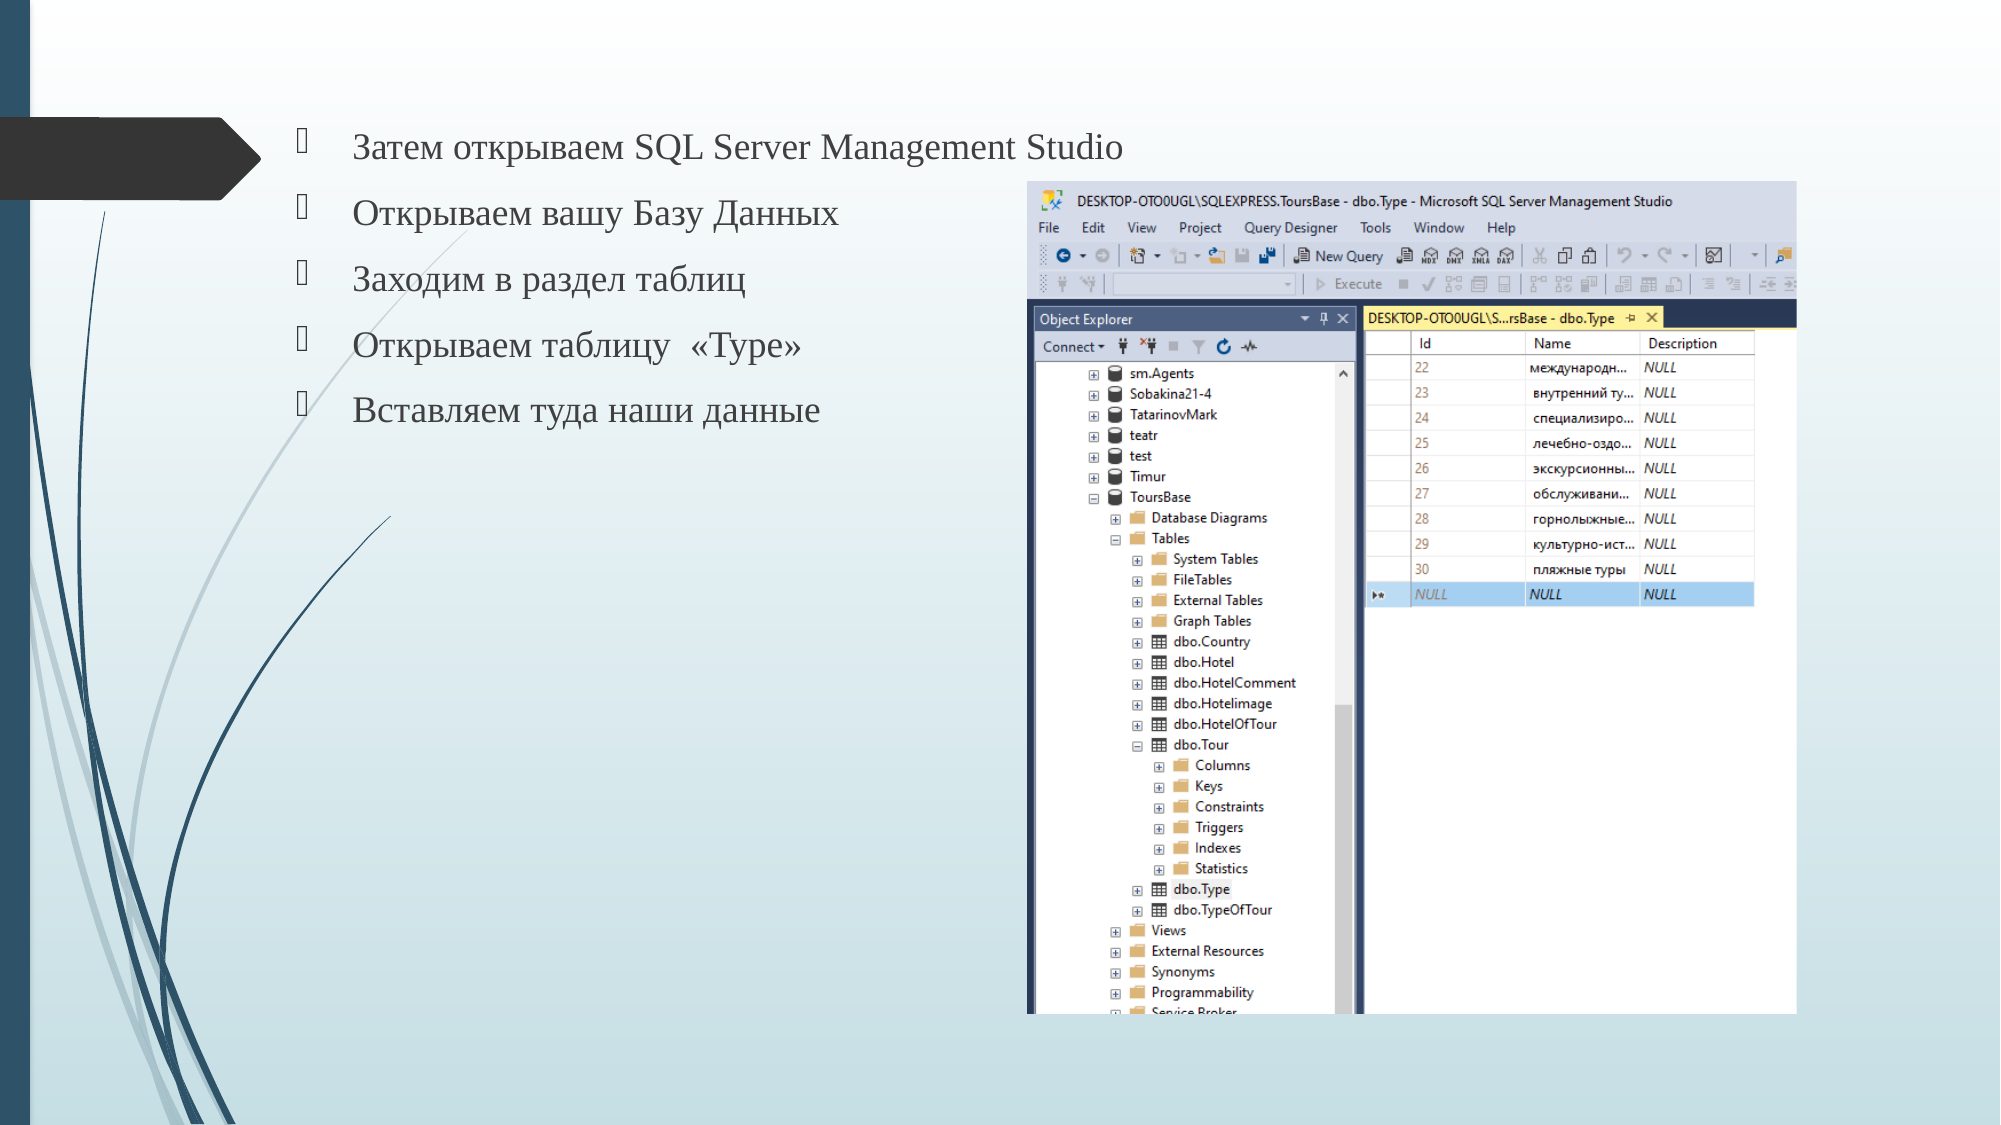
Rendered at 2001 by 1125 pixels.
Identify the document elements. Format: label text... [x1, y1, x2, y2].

picture [1026, 181, 1797, 1014]
list Затем открываем SQL Server Management Studio Открываем вашу Базу Данных Заходим в раздел таблиц Открываем таблицу «Type» Вставляем туда наши данные [280, 114, 1886, 1014]
